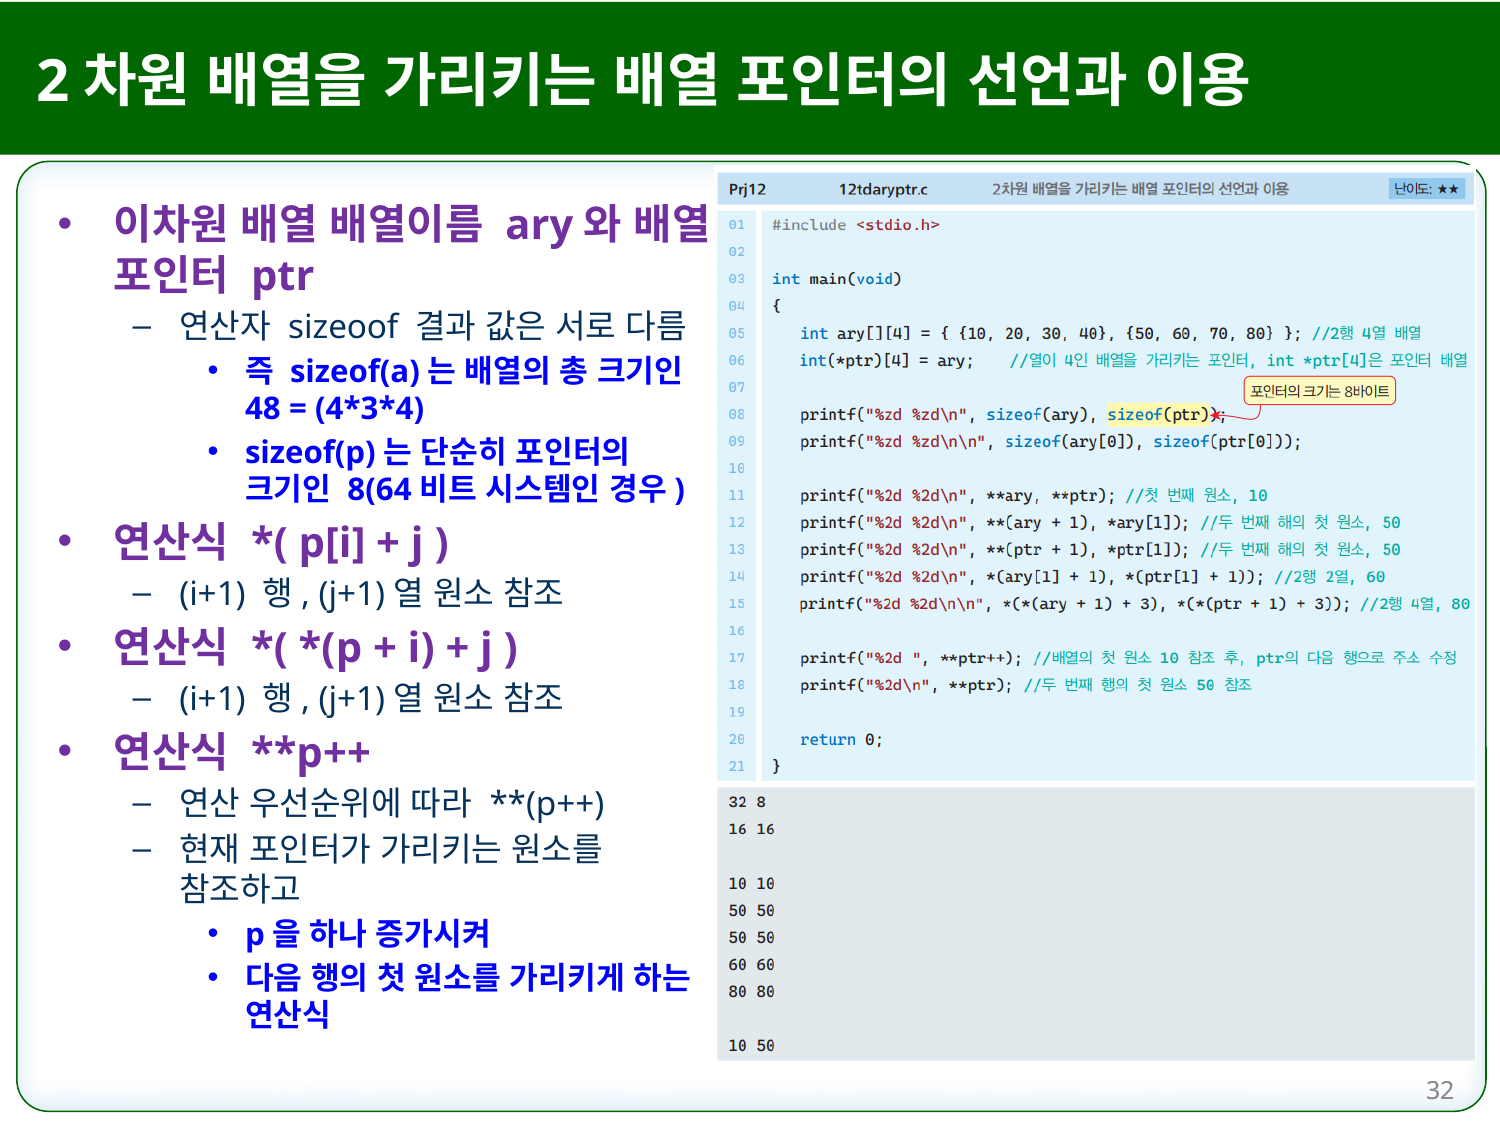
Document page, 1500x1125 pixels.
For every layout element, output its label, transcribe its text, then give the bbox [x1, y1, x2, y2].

slide_number 32 [1119, 1074, 1470, 1112]
list 이차원 배열 배열이름 ary와 배열 포인터 ptr 연산자 sizeoof 결과 값은 서로 다름 즉 sizeof(a)는 배열의 총 크기인 48 = (4*3*4) sizeof(p)는 단순히 포인터의 크기인 8(64비트 시스템인 경우) 연산식 *( p[i] + j ) (i+1) 행, (j+1)열 원소 참조 연산식 *( *(p + i) + j ) (i+1) 행, (j+1)열 원소 참조 연산식 **p++ 연산 우선순위에 따라 **(p++) 현재 포인터가 가리키는 원소를 참조하고 p을 하나 증가시켜 다음 행의 첫 원소를 가리키게 하는 연산식 [42, 190, 709, 1065]
picture [714, 165, 1476, 1065]
title 2차원 배열을 가리키는 배열 포인터의 선언과 이용 [21, 40, 1476, 115]
